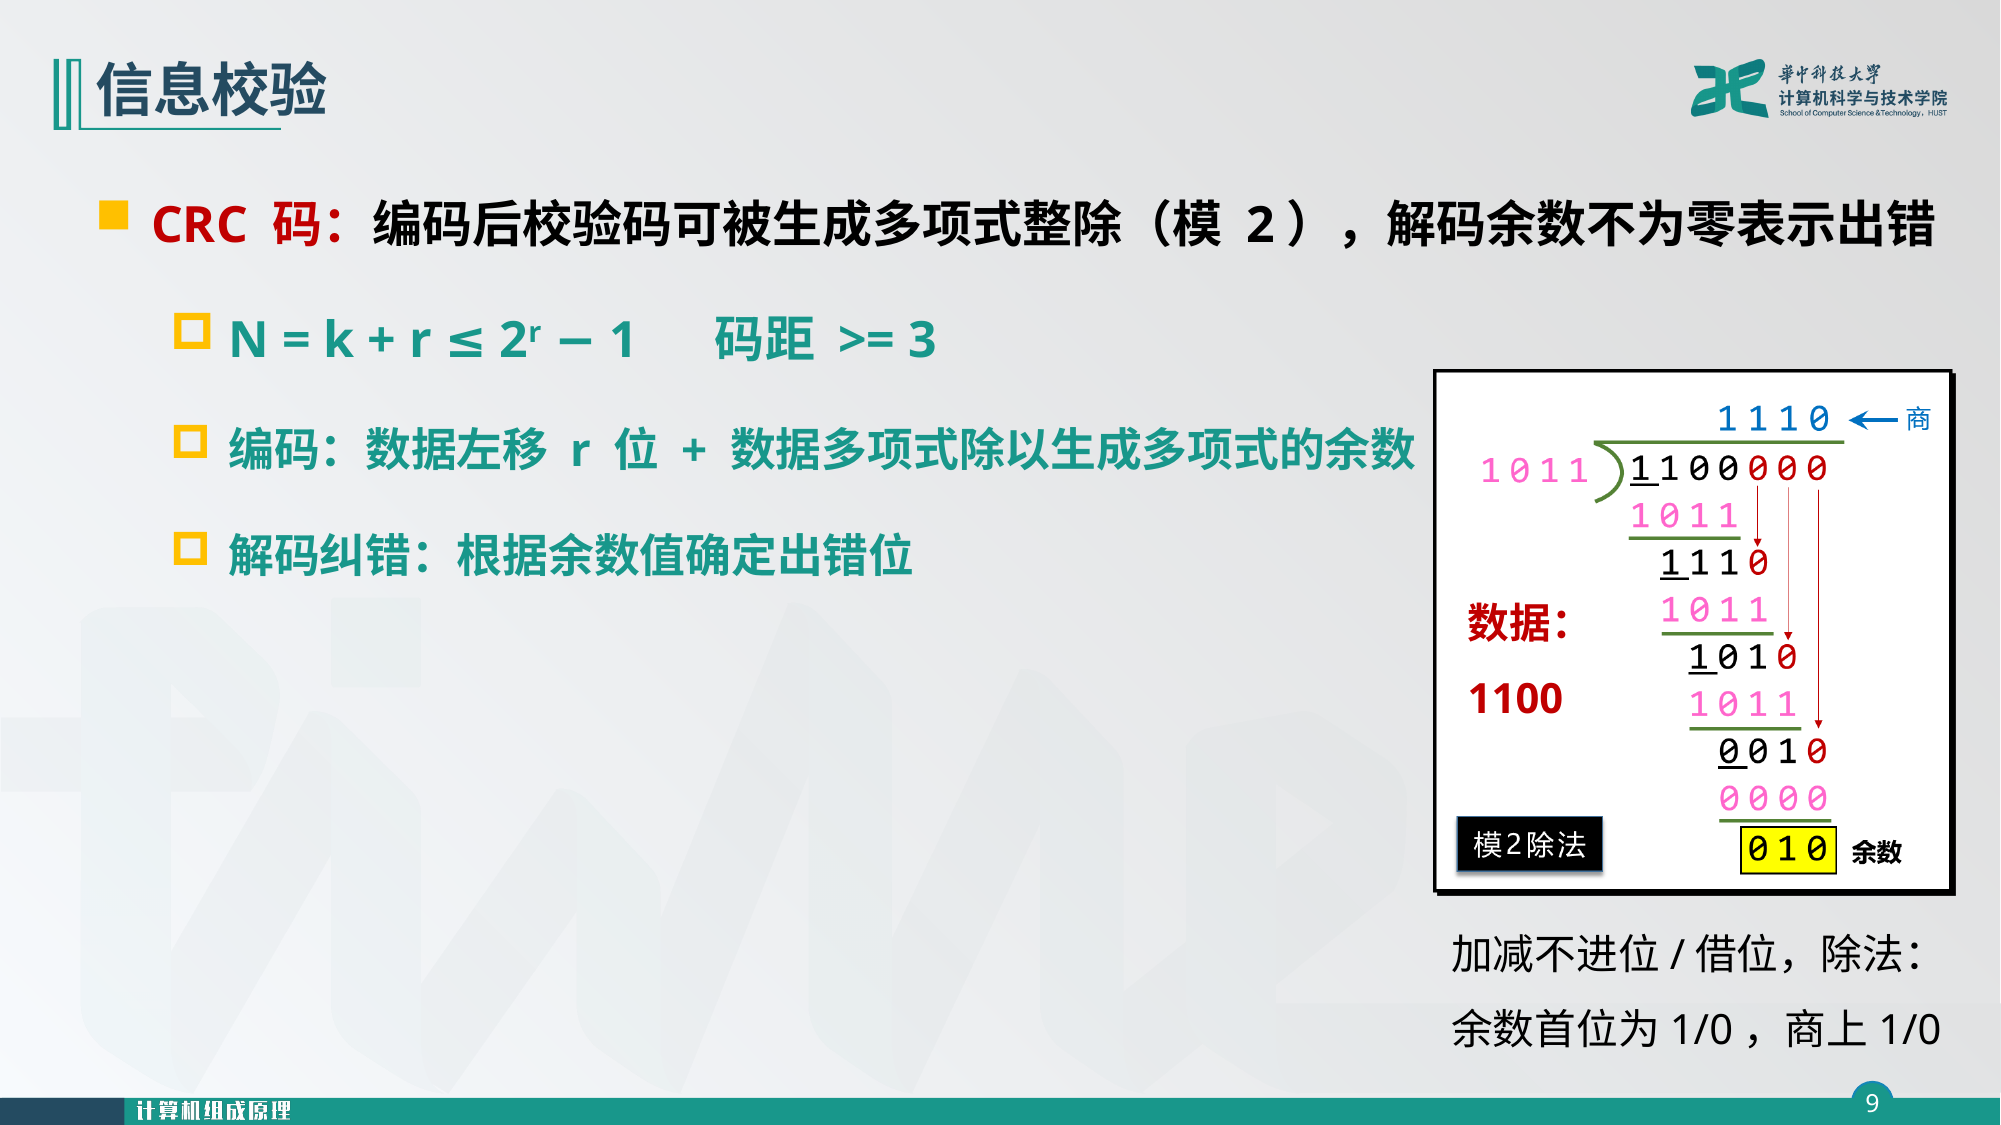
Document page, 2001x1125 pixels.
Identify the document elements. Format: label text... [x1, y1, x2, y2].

picture [1691, 59, 1947, 118]
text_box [1433, 369, 1959, 1054]
title 信息校验 [80, 42, 621, 144]
list CRC 码：编码后校验码可被生成多项式整除（模 2），解码余数不为零表示出错 N = k + r ≤ 2r − 1 码距 >= 3 编码：数据左移 r 位 + 数据多项式除以生成多项式的余数 解码纠错：根据余数值确定出错位 [80, 154, 1959, 788]
